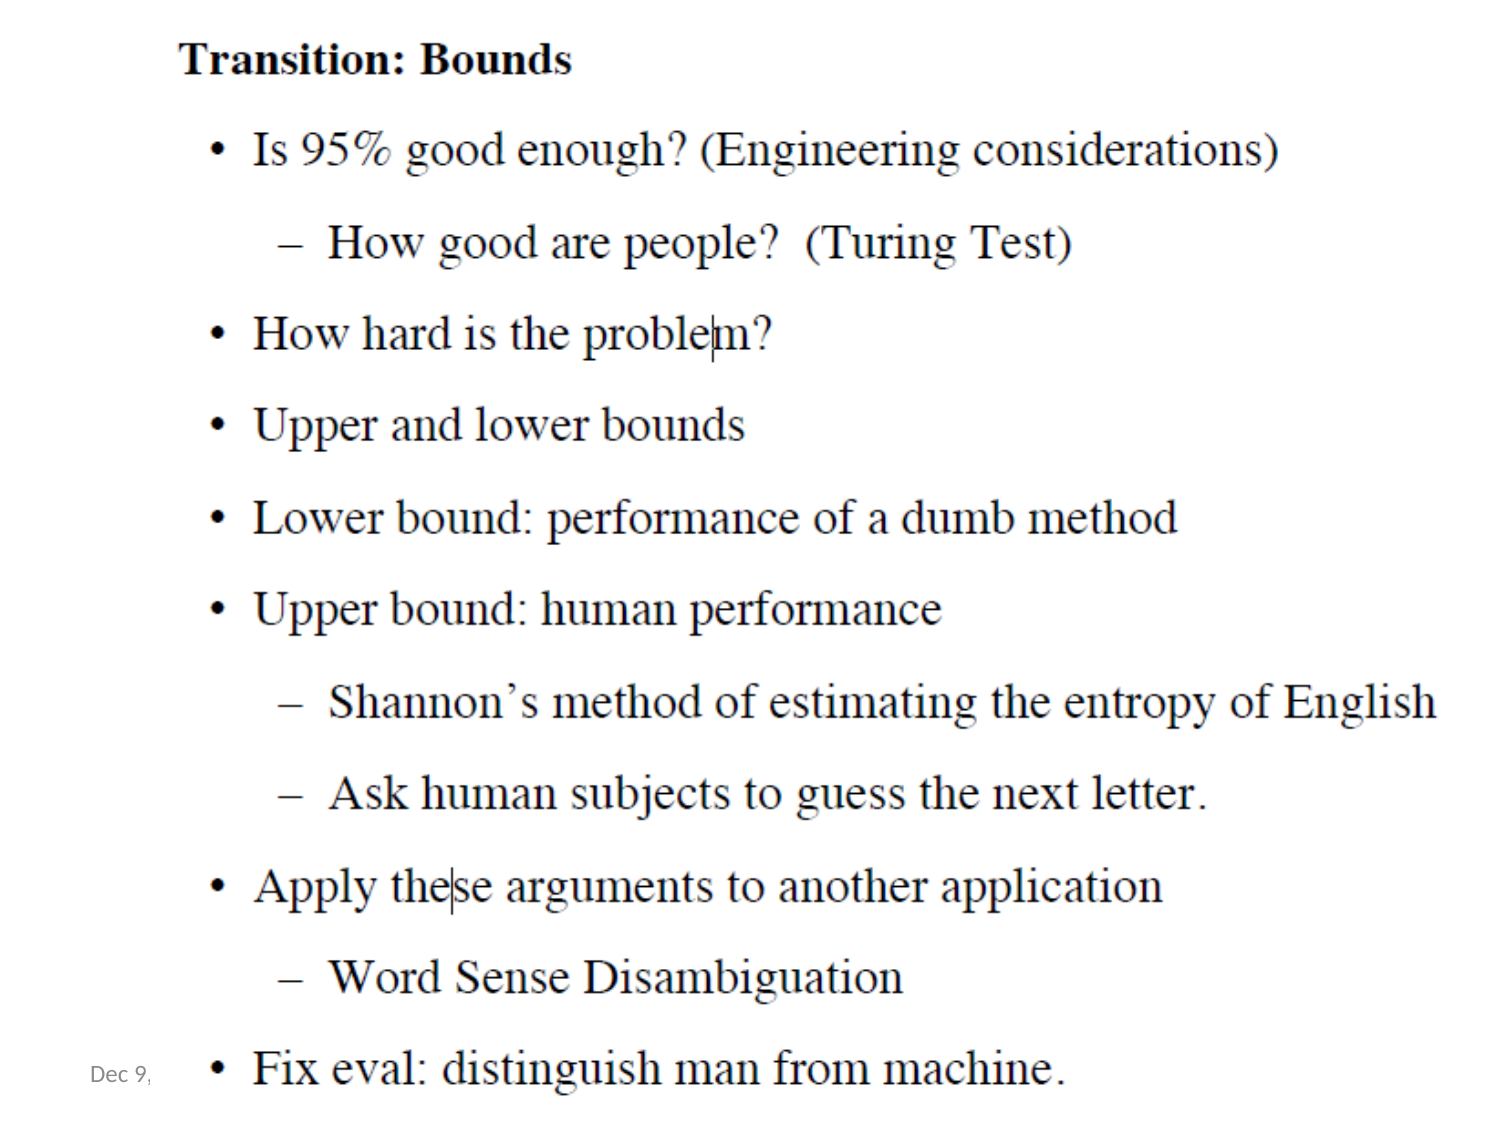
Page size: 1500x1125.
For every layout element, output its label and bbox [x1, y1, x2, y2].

picture [149, 0, 1463, 1124]
slide_number [75, 1042, 144, 1103]
